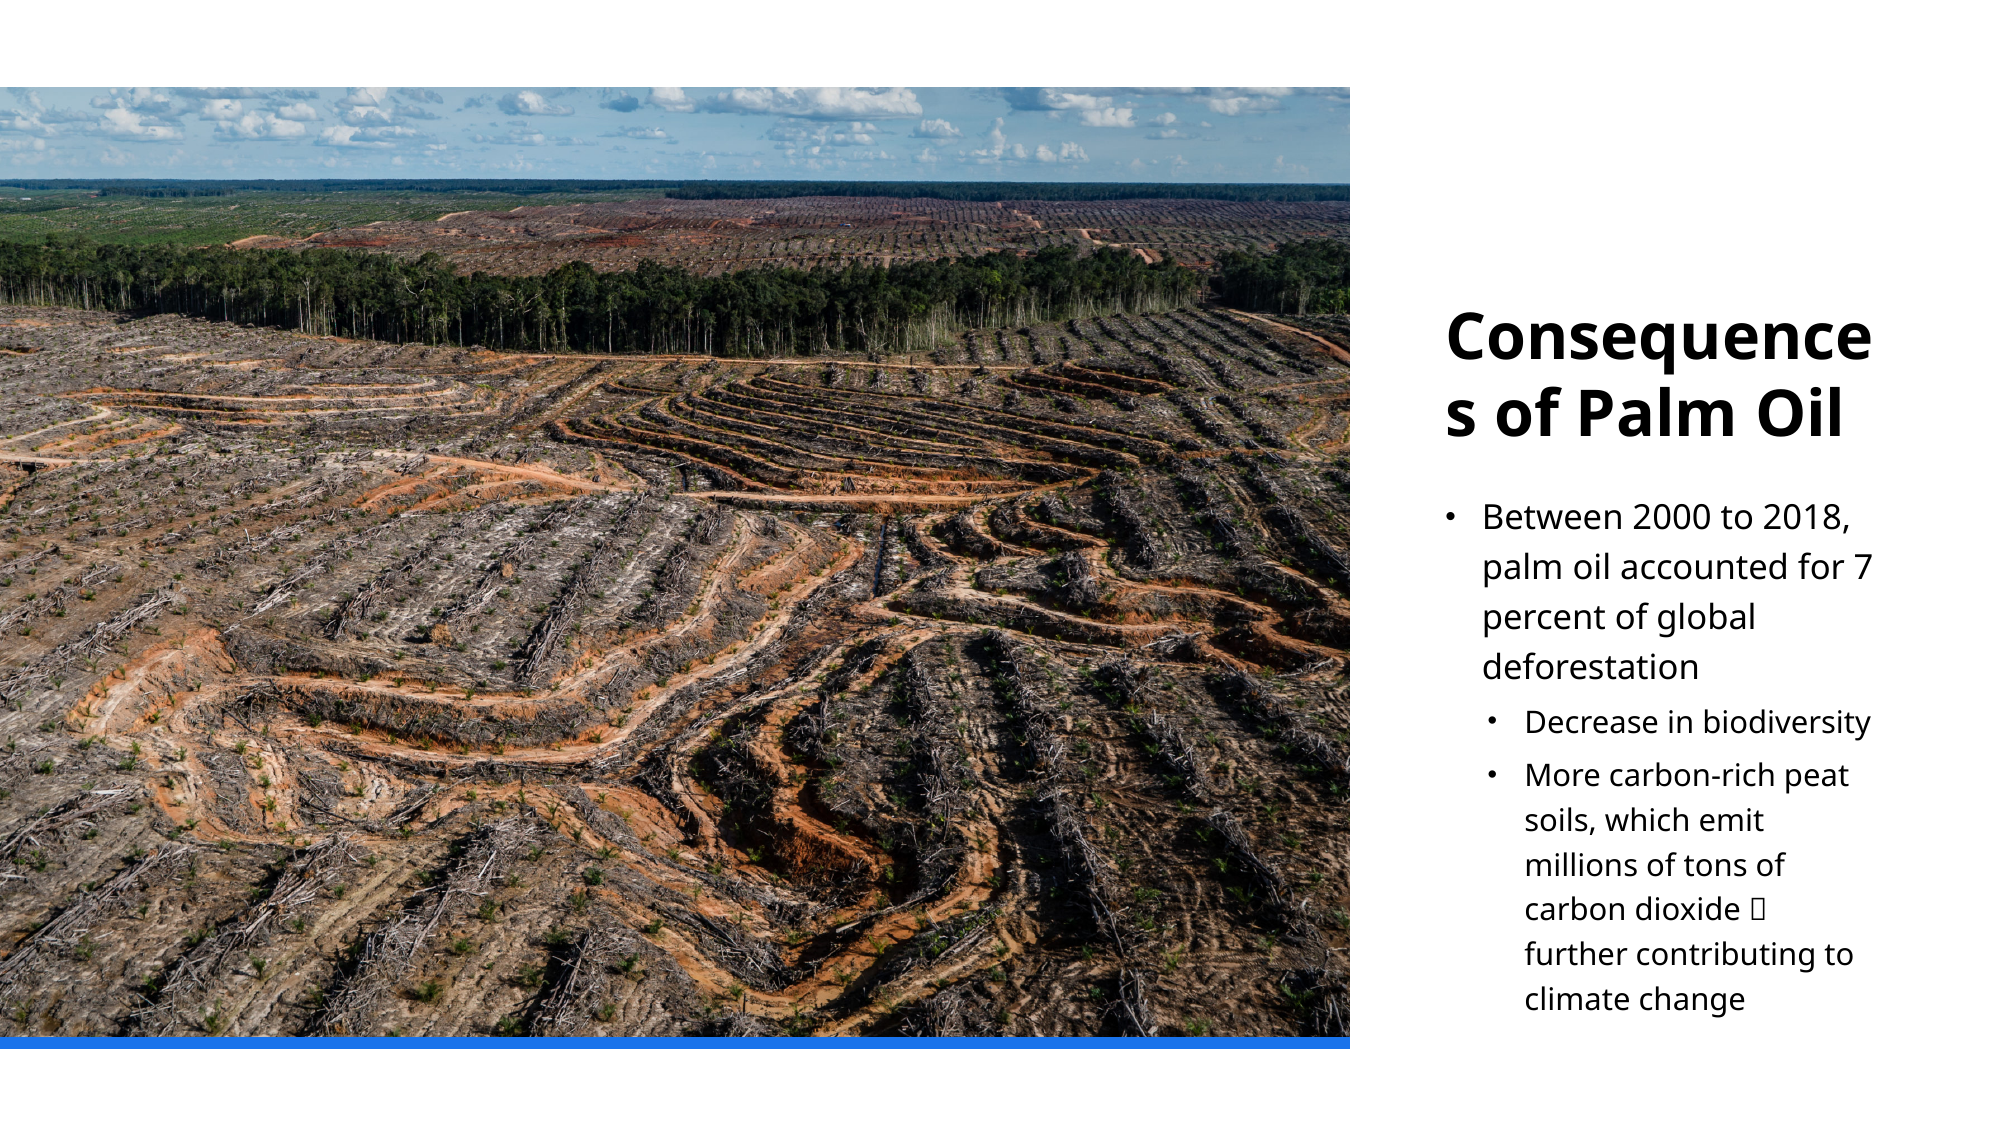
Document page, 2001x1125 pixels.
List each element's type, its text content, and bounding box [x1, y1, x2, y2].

list Between 2000 to 2018, palm oil accounted for 7 percent of global deforestation Decrease in biodiversity More carbon-rich peat soils, which emit millions of tons of carbon dioxide  further contributing to climate change [1430, 479, 1892, 1039]
picture [0, 87, 1350, 1043]
title Consequences of Palm Oil [1430, 160, 1892, 458]
text_box [0, 0, 2000, 1125]
